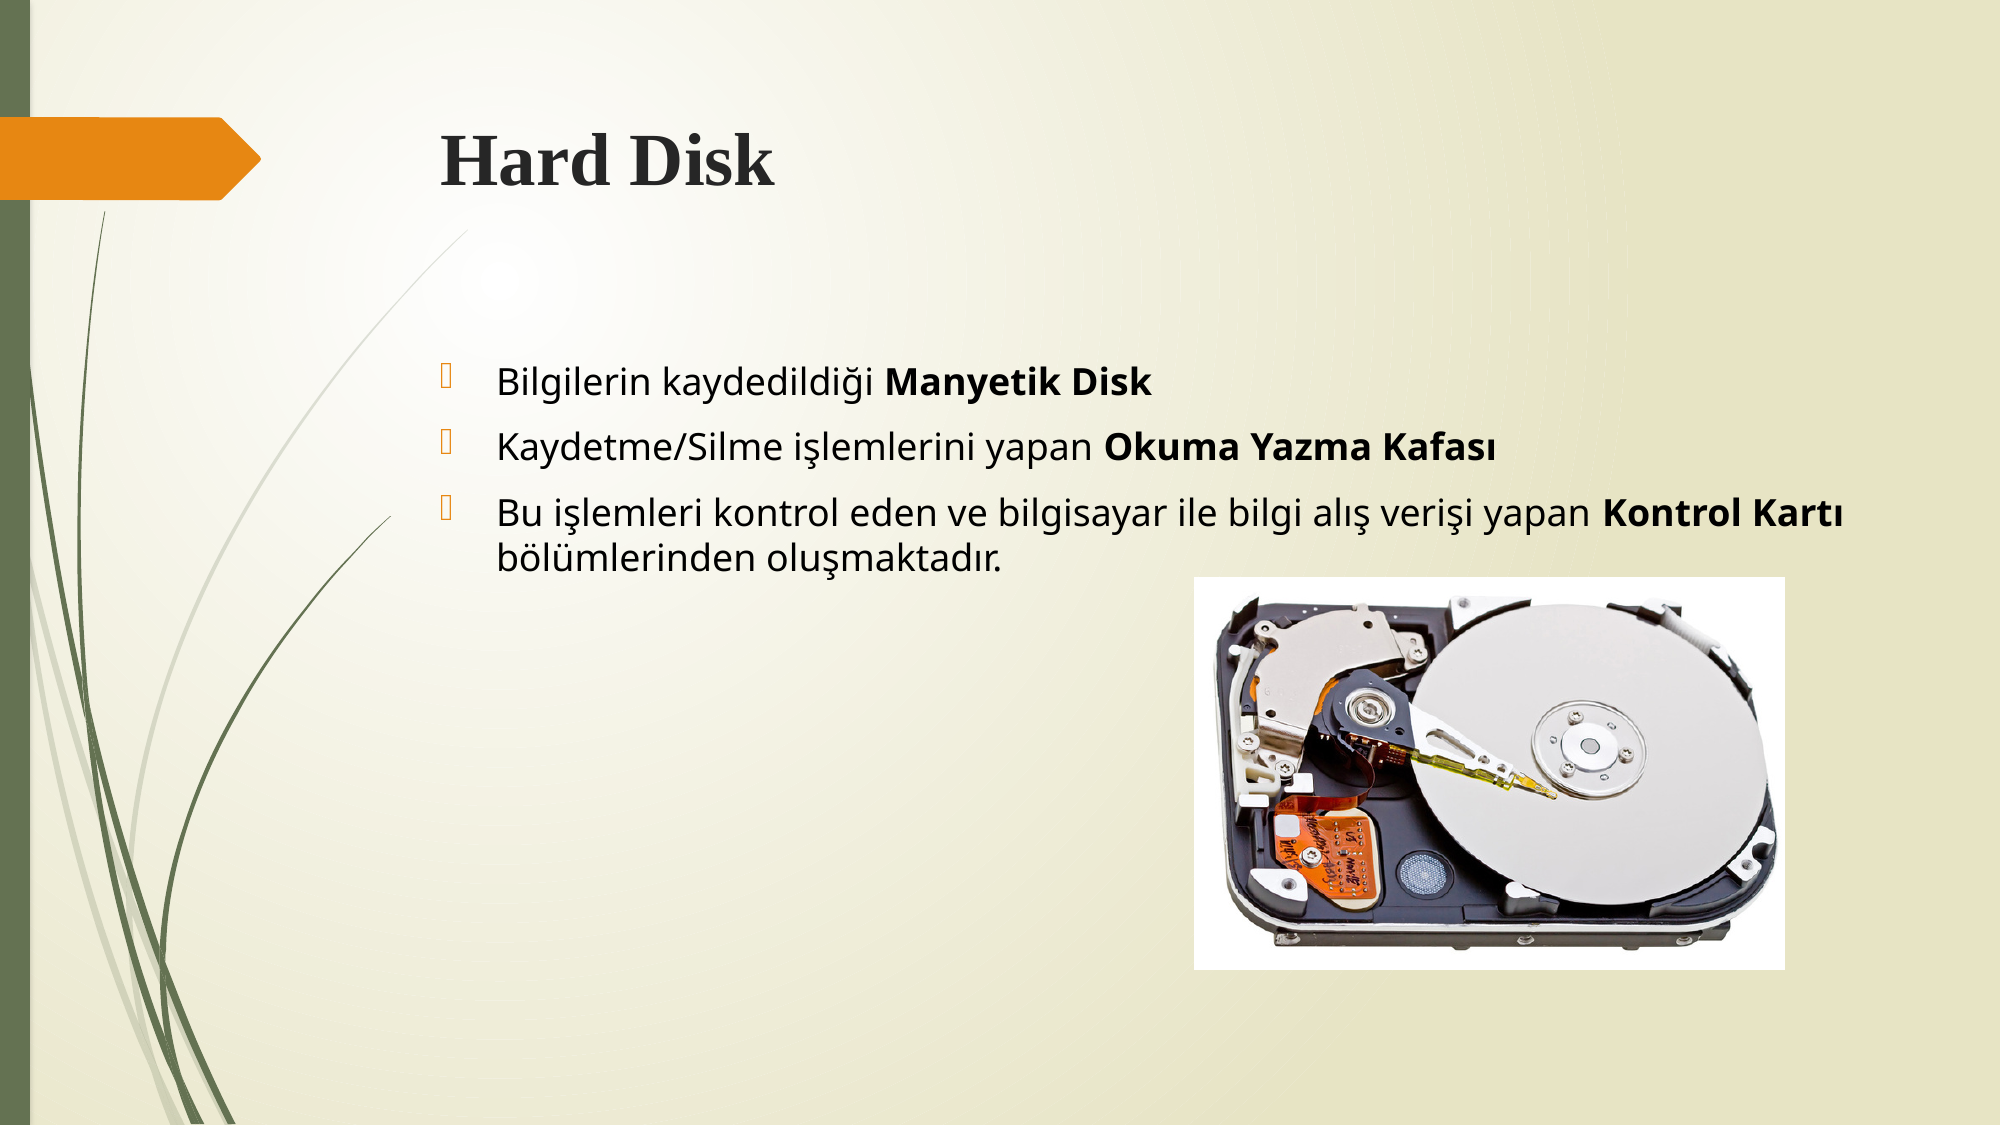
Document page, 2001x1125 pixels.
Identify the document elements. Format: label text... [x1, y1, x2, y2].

picture [1193, 576, 1786, 970]
title Hard Disk [425, 102, 1888, 313]
list Bilgilerin kaydedildiği Manyetik Disk Kaydetme/Silme işlemlerini yapan Okuma Yazma Kafası Bu işlemleri kontrol eden ve bilgisayar ile bilgi alış verişi yapan Kontrol Kartı bölümlerinden oluşmaktadır. [424, 350, 1888, 970]
